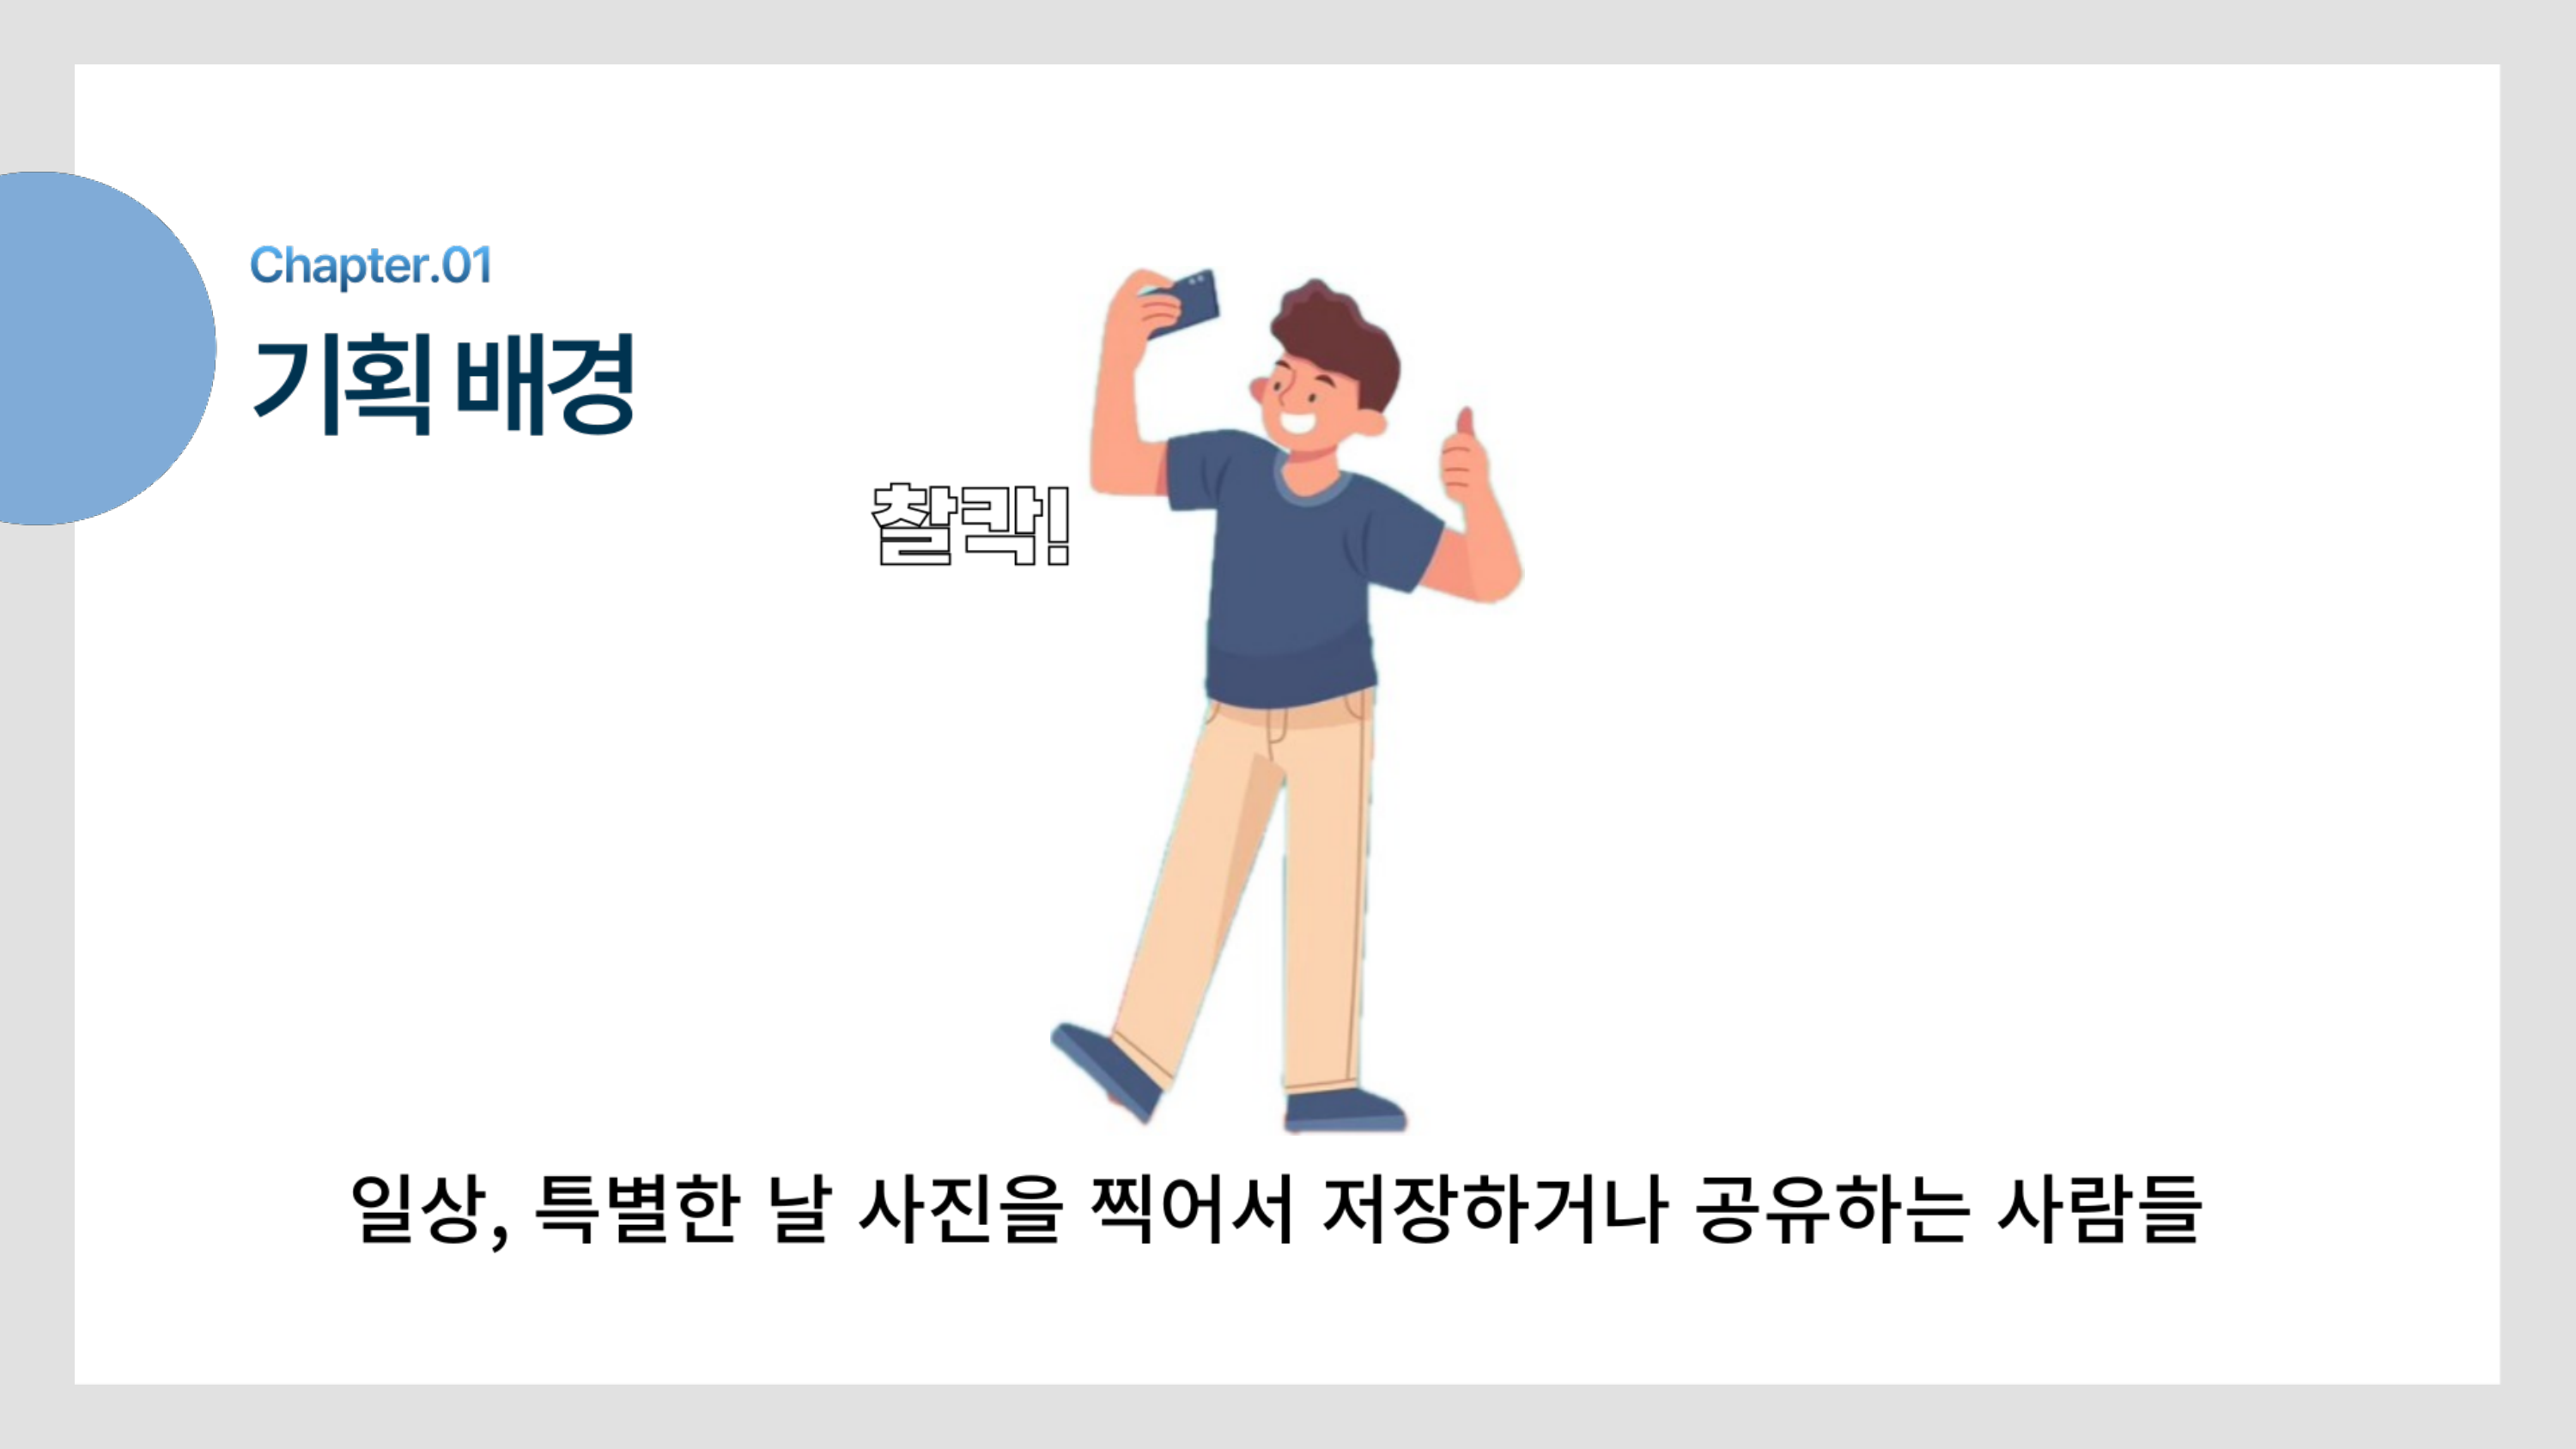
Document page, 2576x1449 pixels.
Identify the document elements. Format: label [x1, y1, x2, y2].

picture [320, 1125, 2300, 1334]
text_box [1050, 265, 1525, 1124]
picture [212, 199, 1255, 723]
text_box [75, 64, 2501, 1385]
text_box [0, 168, 218, 529]
